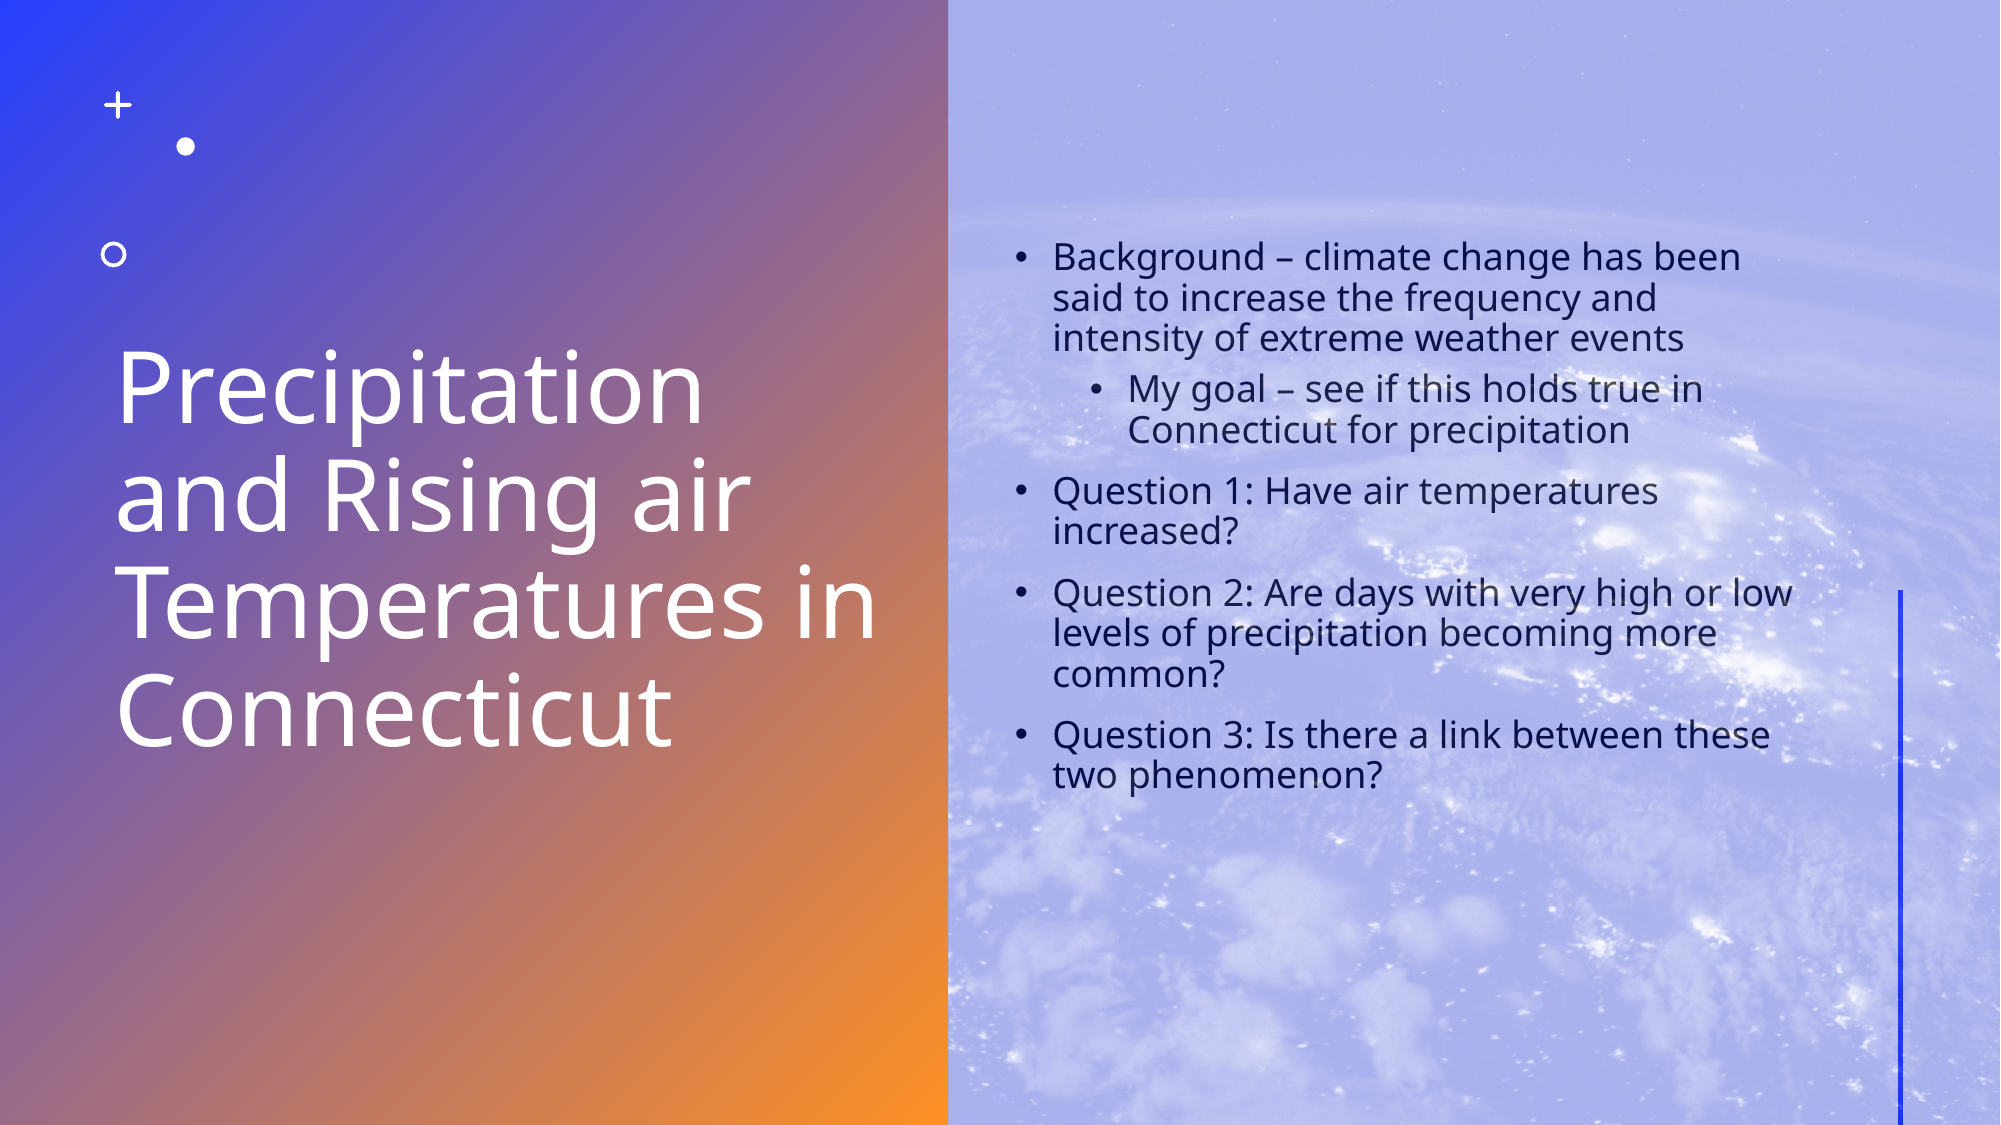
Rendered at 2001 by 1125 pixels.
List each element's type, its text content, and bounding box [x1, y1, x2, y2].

text_box [103, 90, 132, 119]
picture [948, 0, 2000, 1125]
title Precipitation and Rising air Temperatures in Connecticut [99, 62, 901, 1043]
text_box [0, 0, 948, 1125]
text_box [100, 241, 127, 268]
text_box [176, 137, 195, 156]
